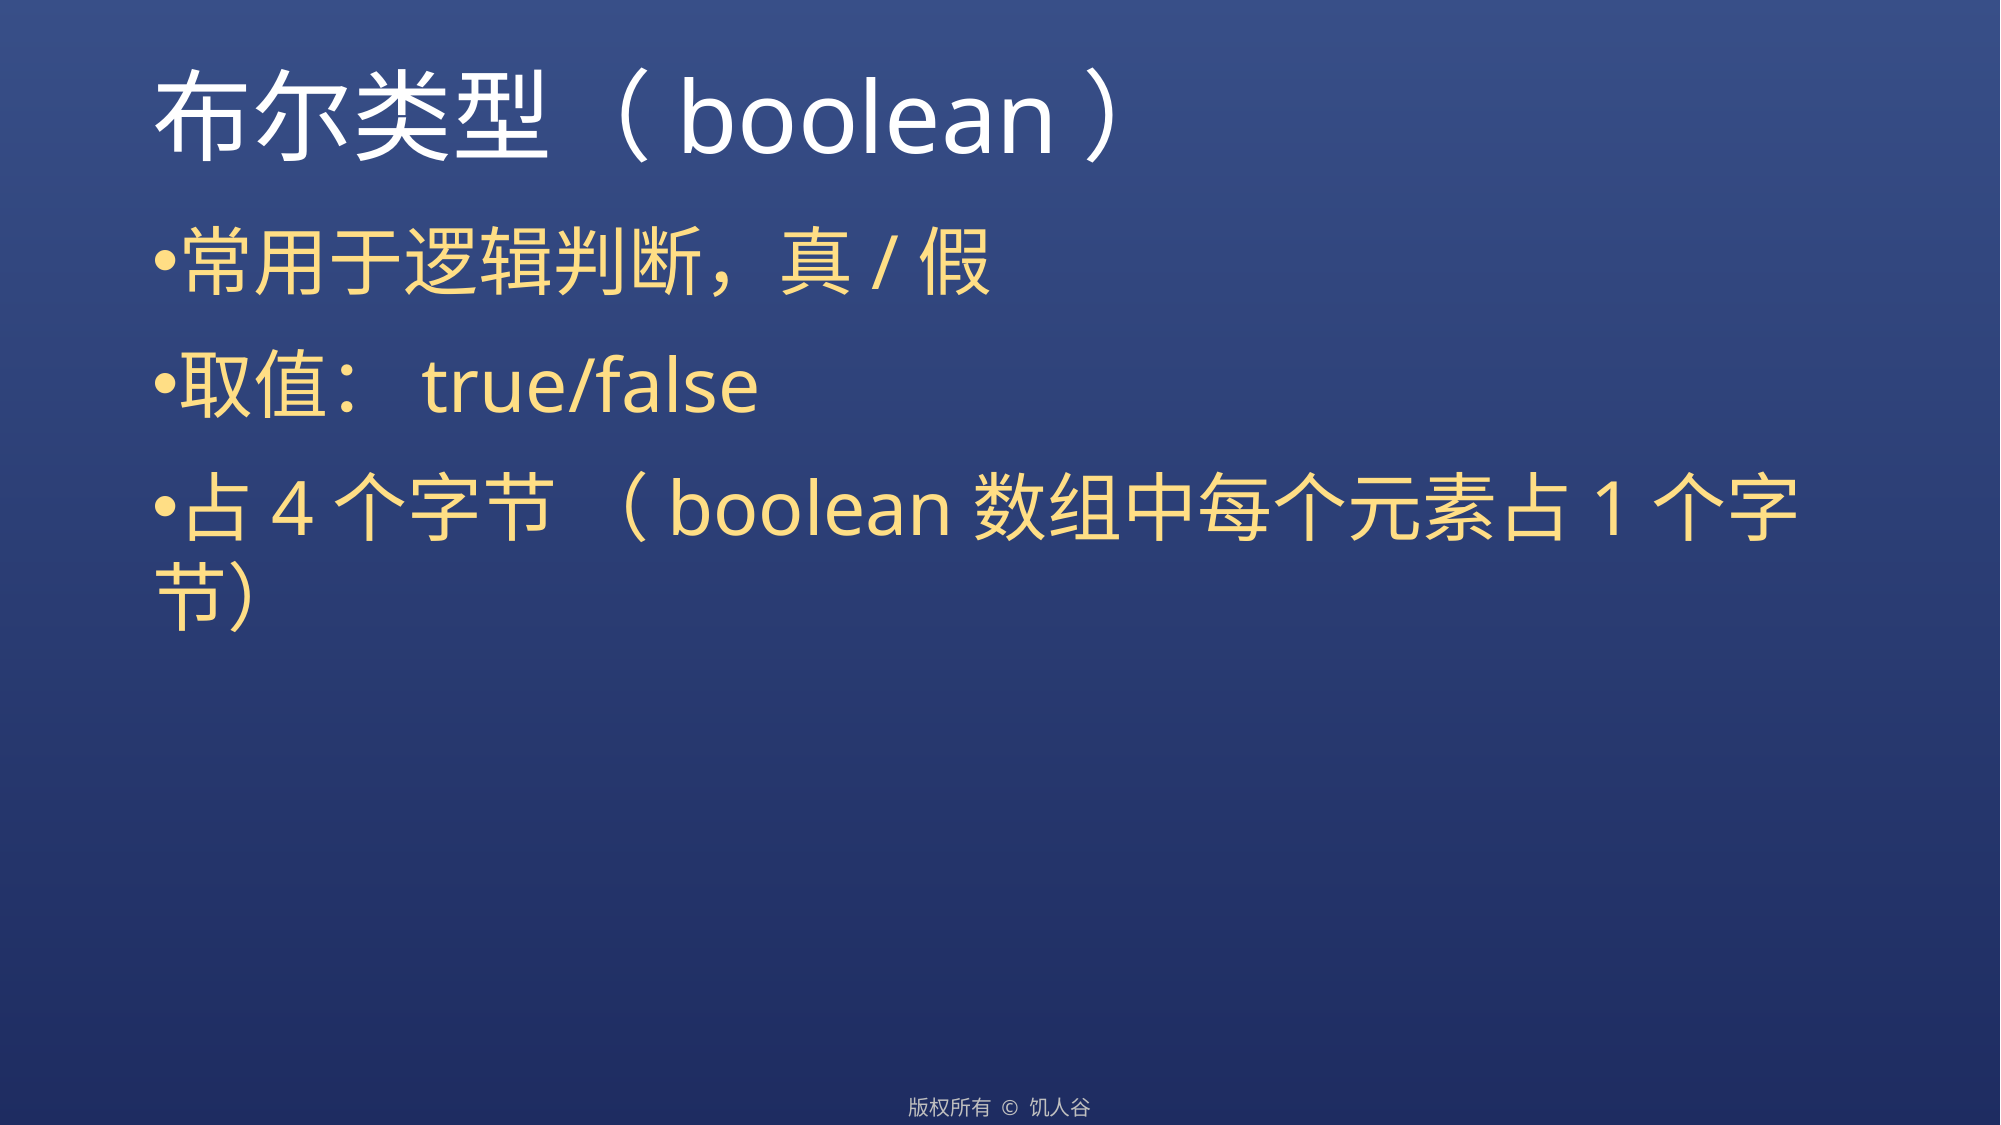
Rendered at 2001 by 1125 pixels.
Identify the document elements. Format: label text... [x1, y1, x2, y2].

list 常用于逻辑判断，真/假 取值：true/false 占4个字节 （boolean数组中每个元素占1个字节） [137, 206, 1863, 1090]
title 布尔类型（boolean） [137, 59, 1863, 184]
